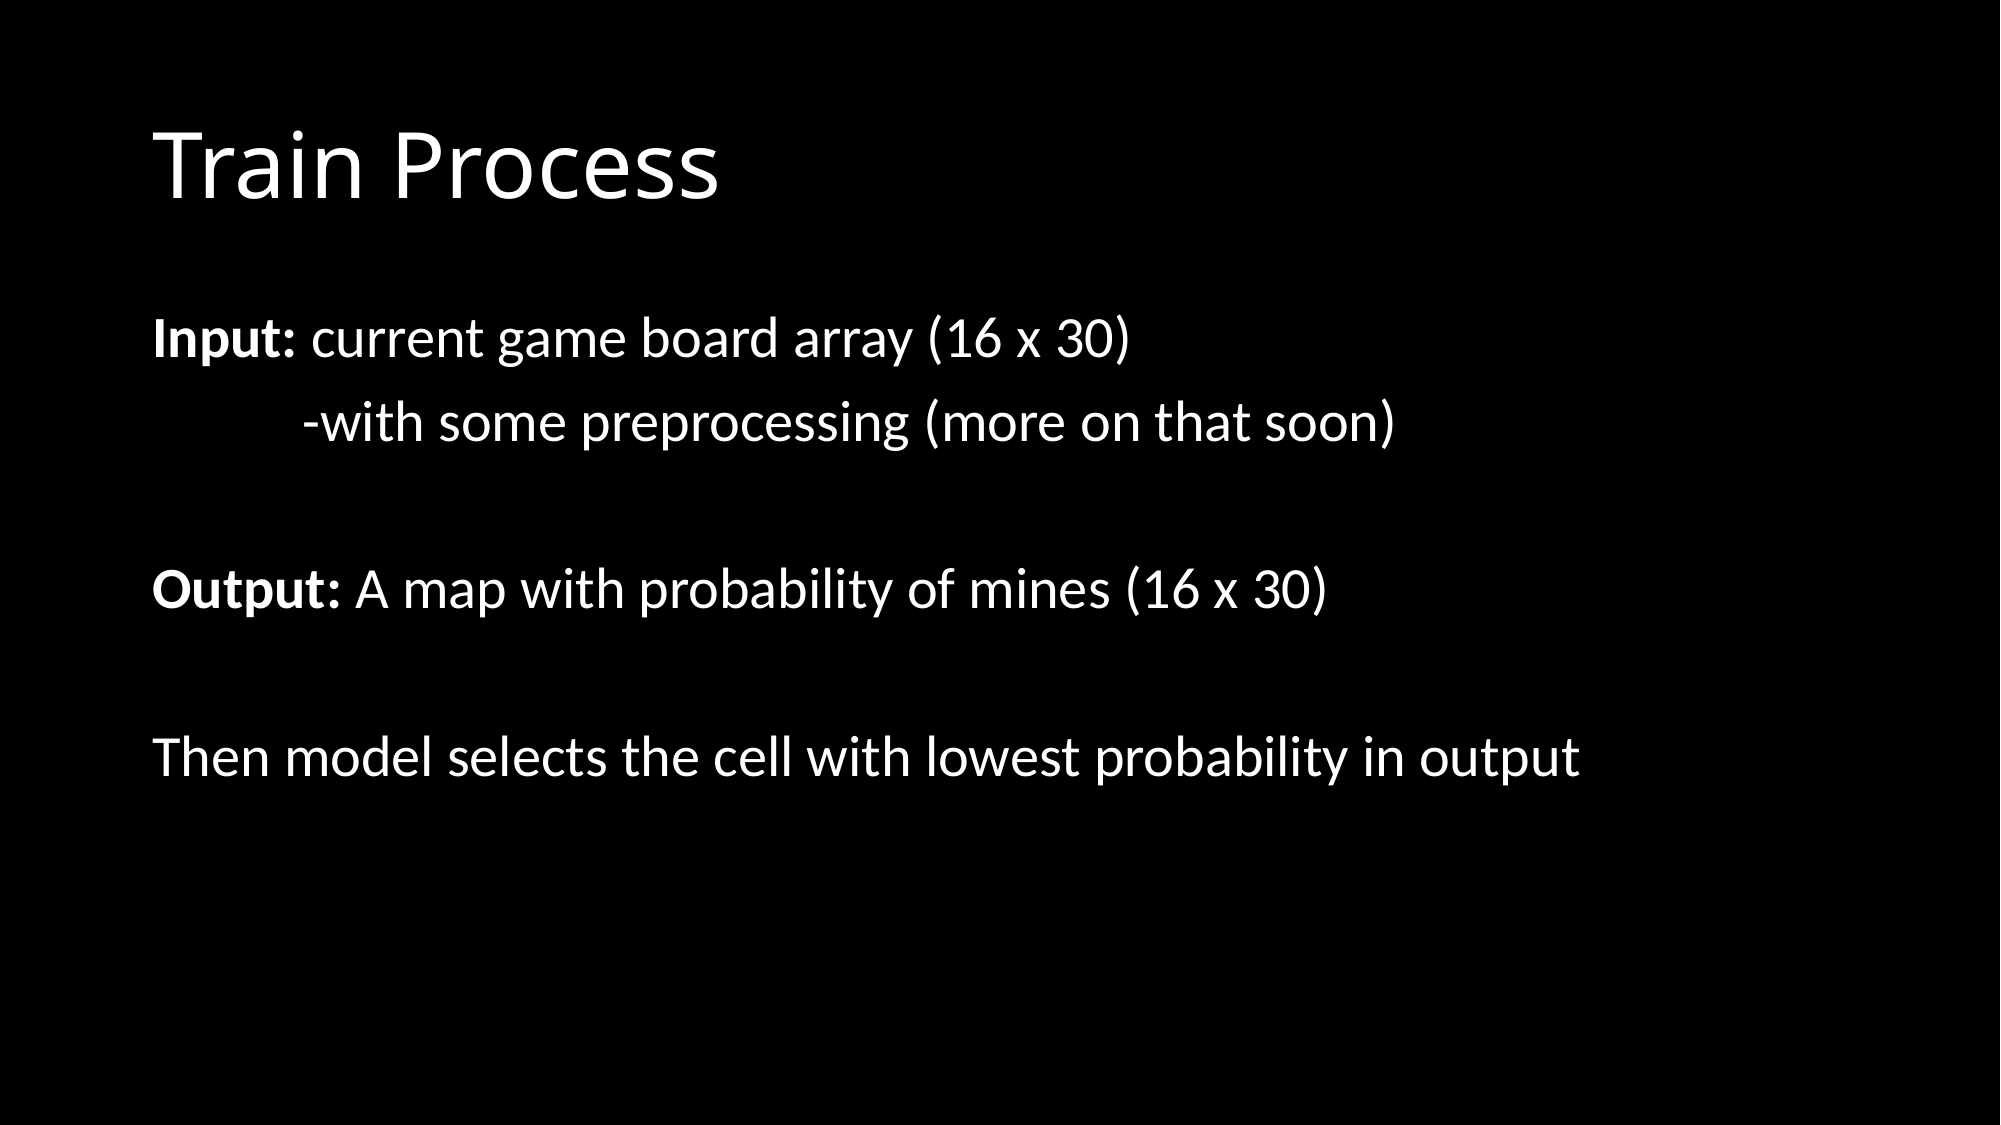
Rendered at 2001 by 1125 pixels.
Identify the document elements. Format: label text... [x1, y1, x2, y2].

title Train Process [137, 59, 1863, 278]
list Input: current game board array (16 x 30) -with some preprocessing (more on that soon) Output: A map with probability of mines (16 x 30) Then model selects the cell with lowest probability in output [137, 299, 1863, 1014]
